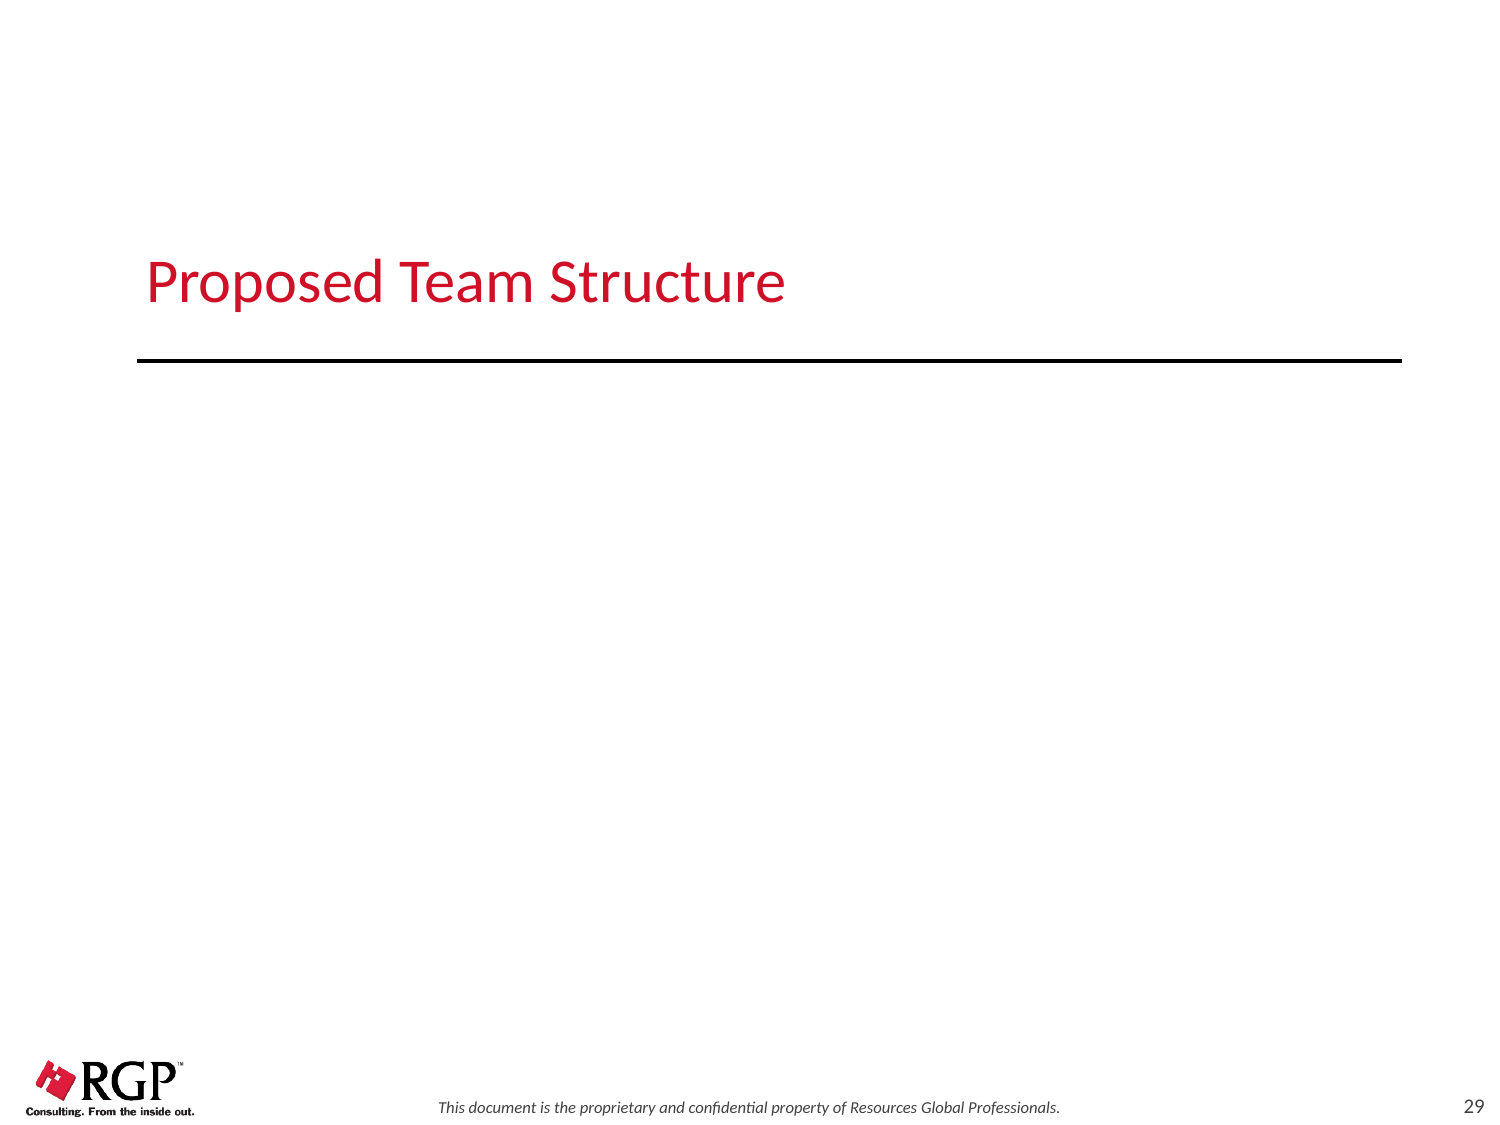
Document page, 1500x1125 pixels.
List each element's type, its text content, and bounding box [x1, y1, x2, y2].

picture [26, 1060, 194, 1117]
title Proposed Team Structure [131, 81, 1407, 323]
